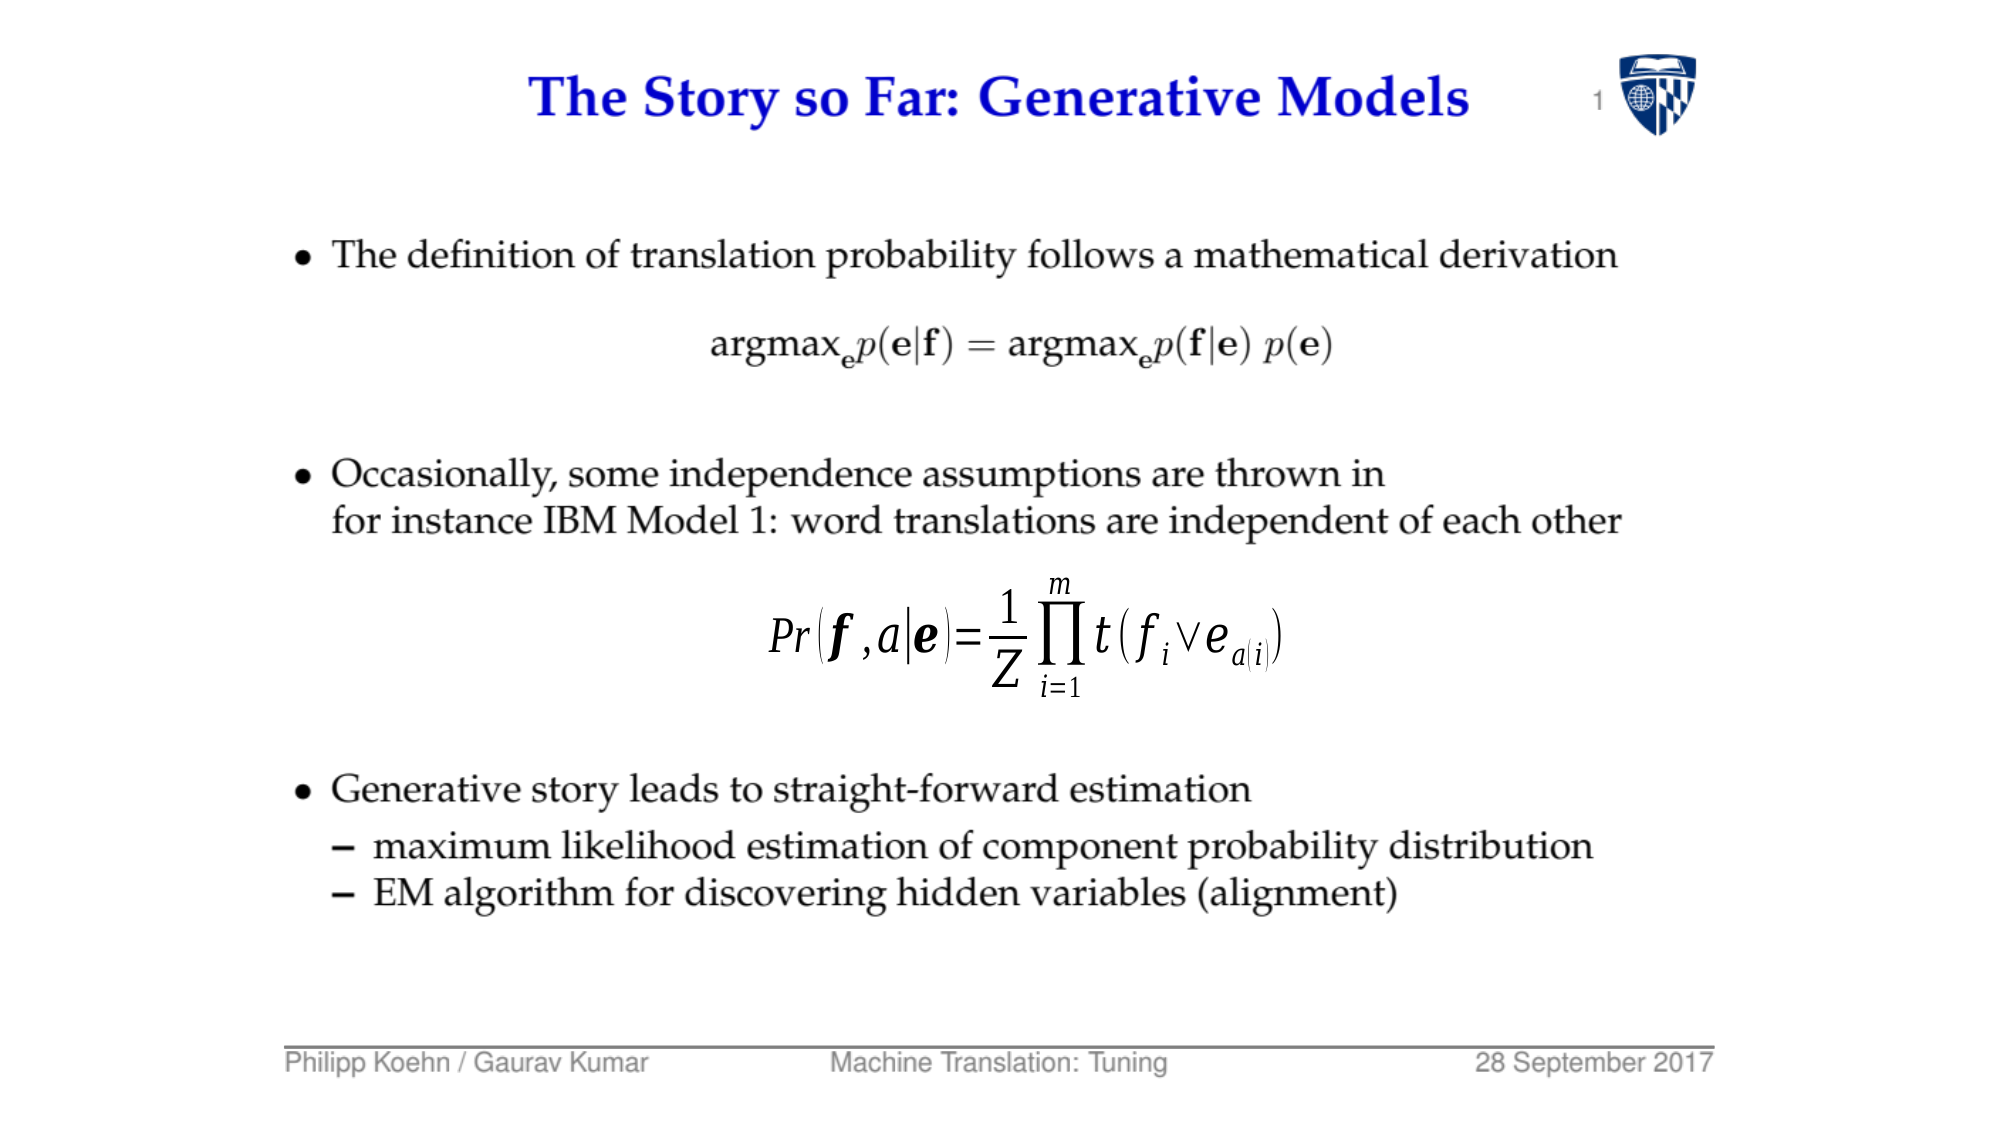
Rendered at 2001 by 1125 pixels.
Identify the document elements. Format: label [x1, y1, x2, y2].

picture [201, 0, 1795, 1125]
